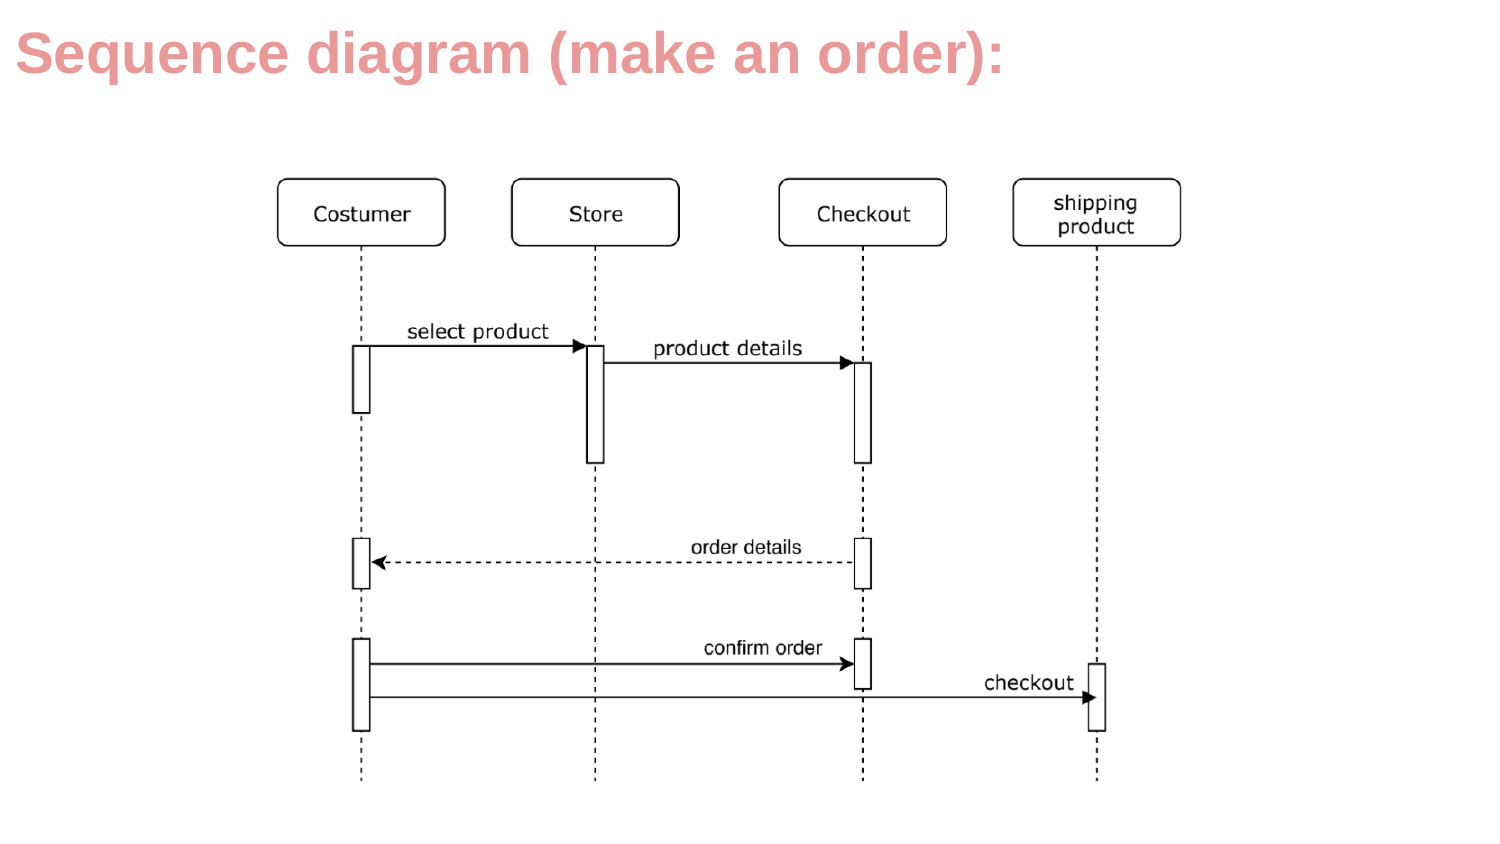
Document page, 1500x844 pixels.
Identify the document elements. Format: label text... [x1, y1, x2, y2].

title Sequence diagram (make an order): [0, 0, 1398, 94]
picture [233, 129, 1267, 830]
